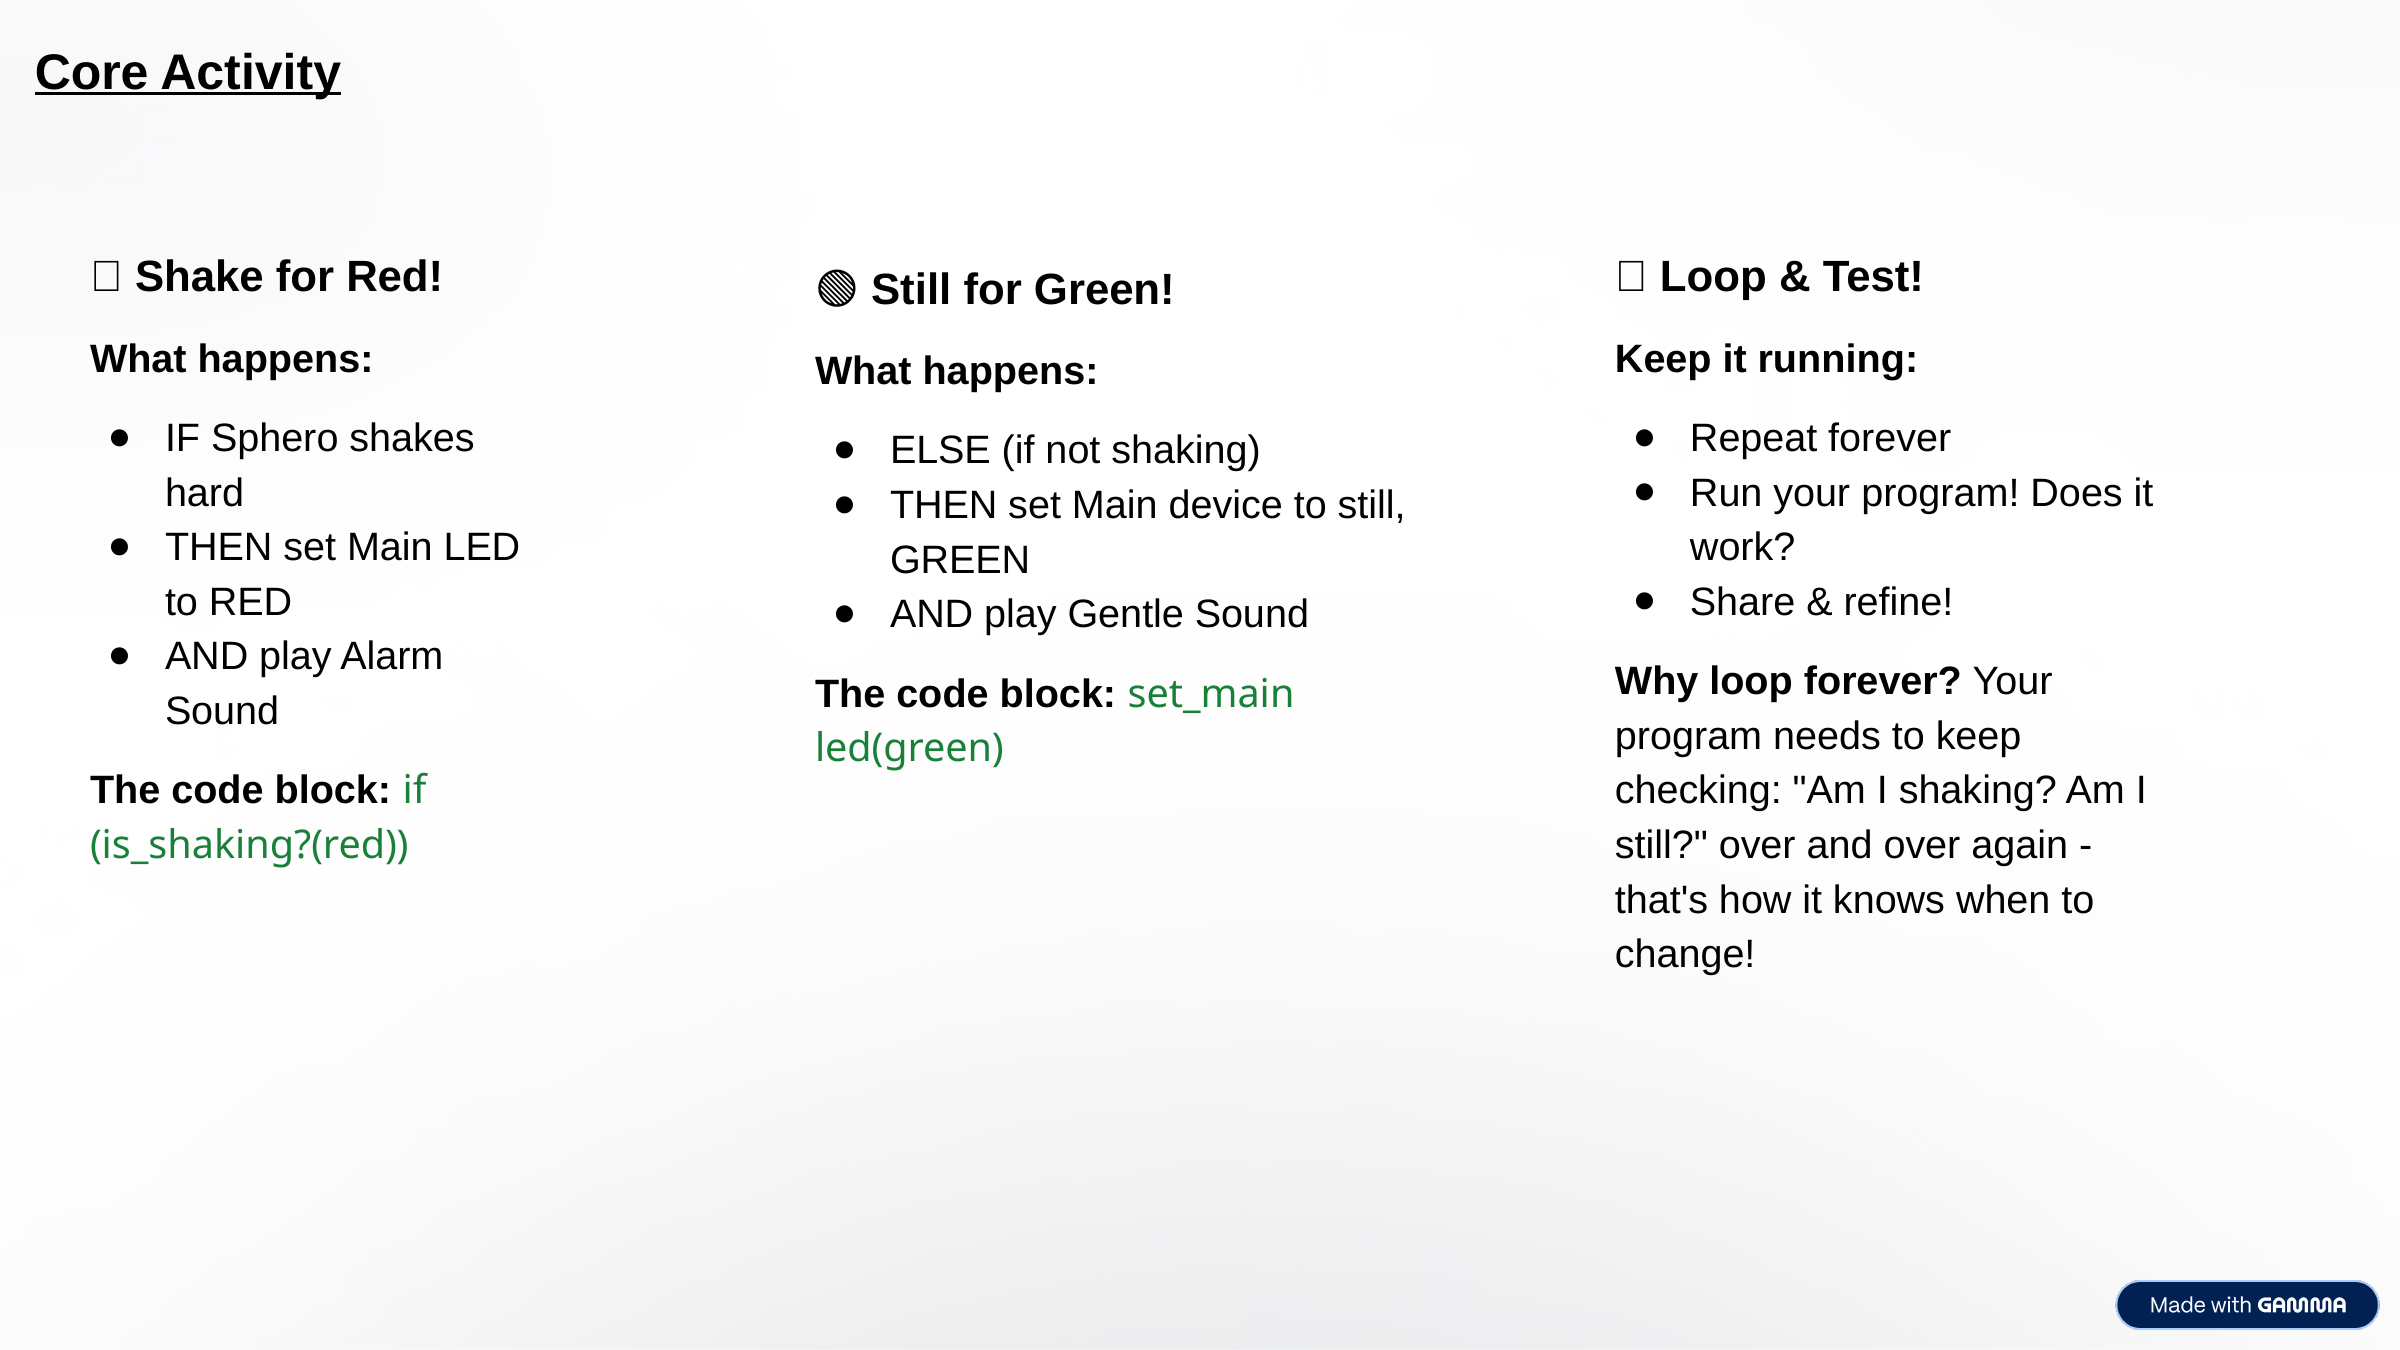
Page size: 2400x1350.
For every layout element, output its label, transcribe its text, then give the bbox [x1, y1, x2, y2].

picture [2106, 1271, 2389, 1339]
text_box 🔴 Shake for Red! What happens: IF Sphero shakes hard THEN set Main LED to RED AND play Alarm Sound The code block: if (is_shaking?(red)) [75, 225, 568, 882]
text_box 🟢 Still for Green! What happens: ELSE (if not shaking) THEN set Main device to still, GREEN AND play Gentle Sound The code block: set_main led(green) [799, 237, 1441, 785]
text_box Core Activity [19, 24, 647, 101]
text_box 🔄 Loop & Test! Keep it running: Repeat forever Run your program! Does it work? Share & refine! Why loop forever? Your program needs to keep checking: "Am I shaking? Am I still?" over and over again - that's how it knows when to change! [1599, 225, 2209, 991]
